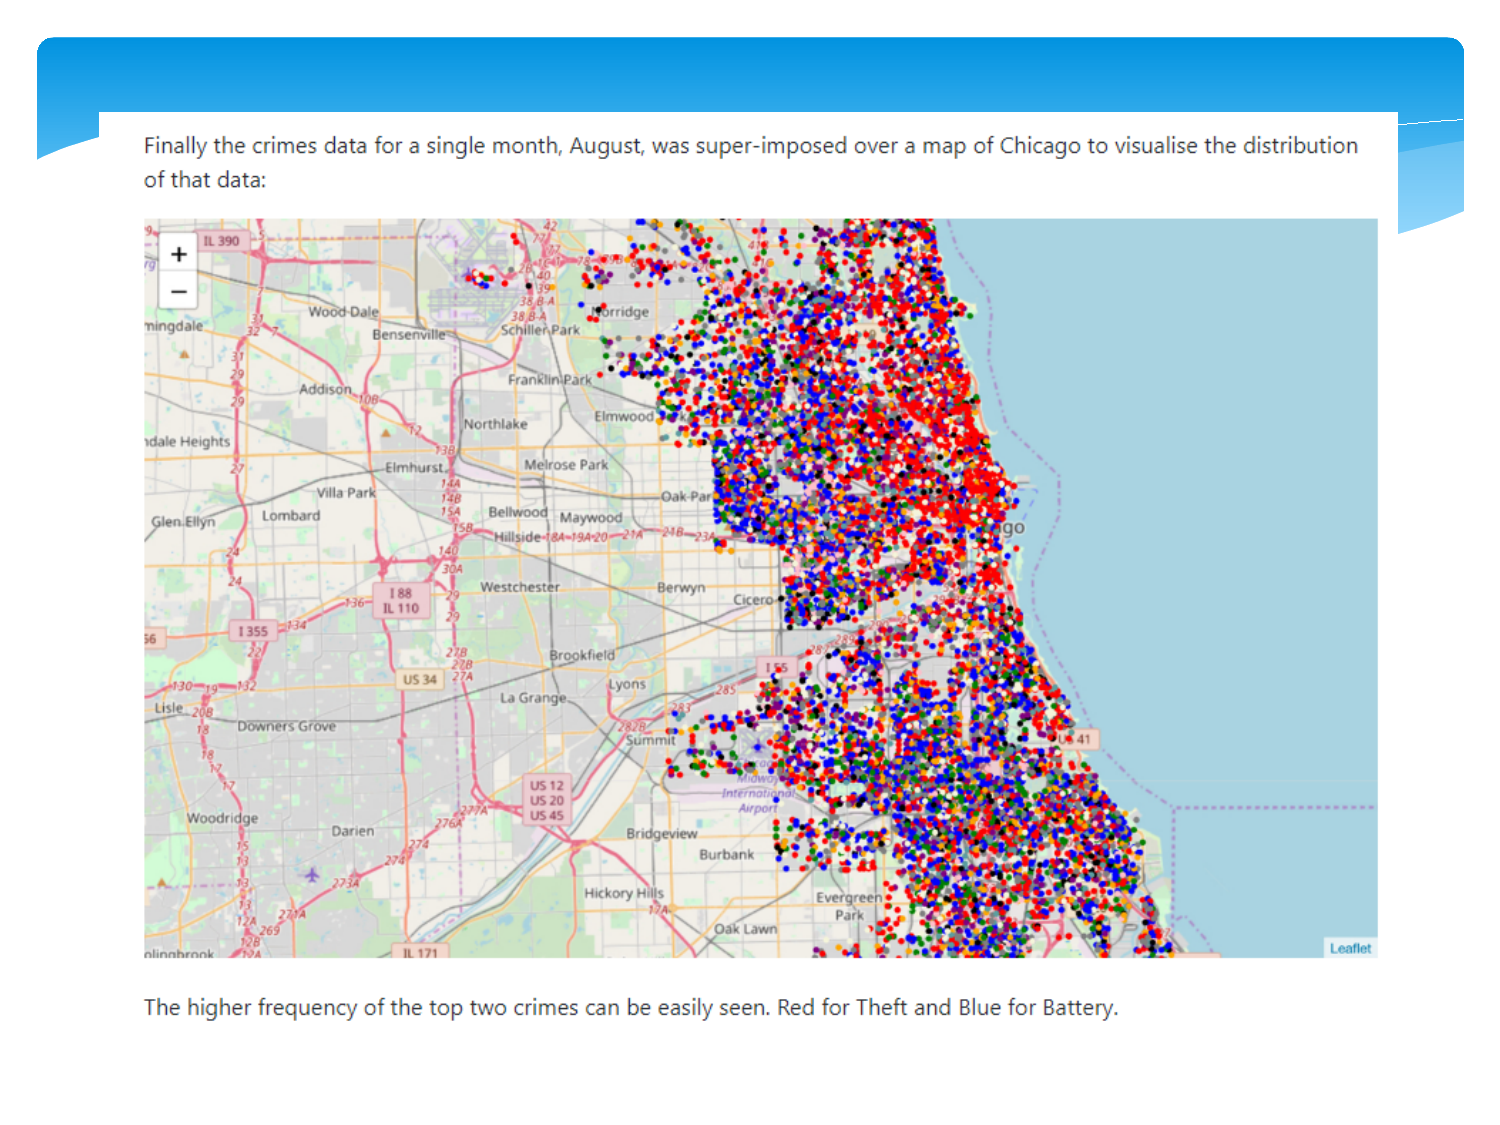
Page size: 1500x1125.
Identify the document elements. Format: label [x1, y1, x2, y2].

picture [99, 112, 1399, 1038]
